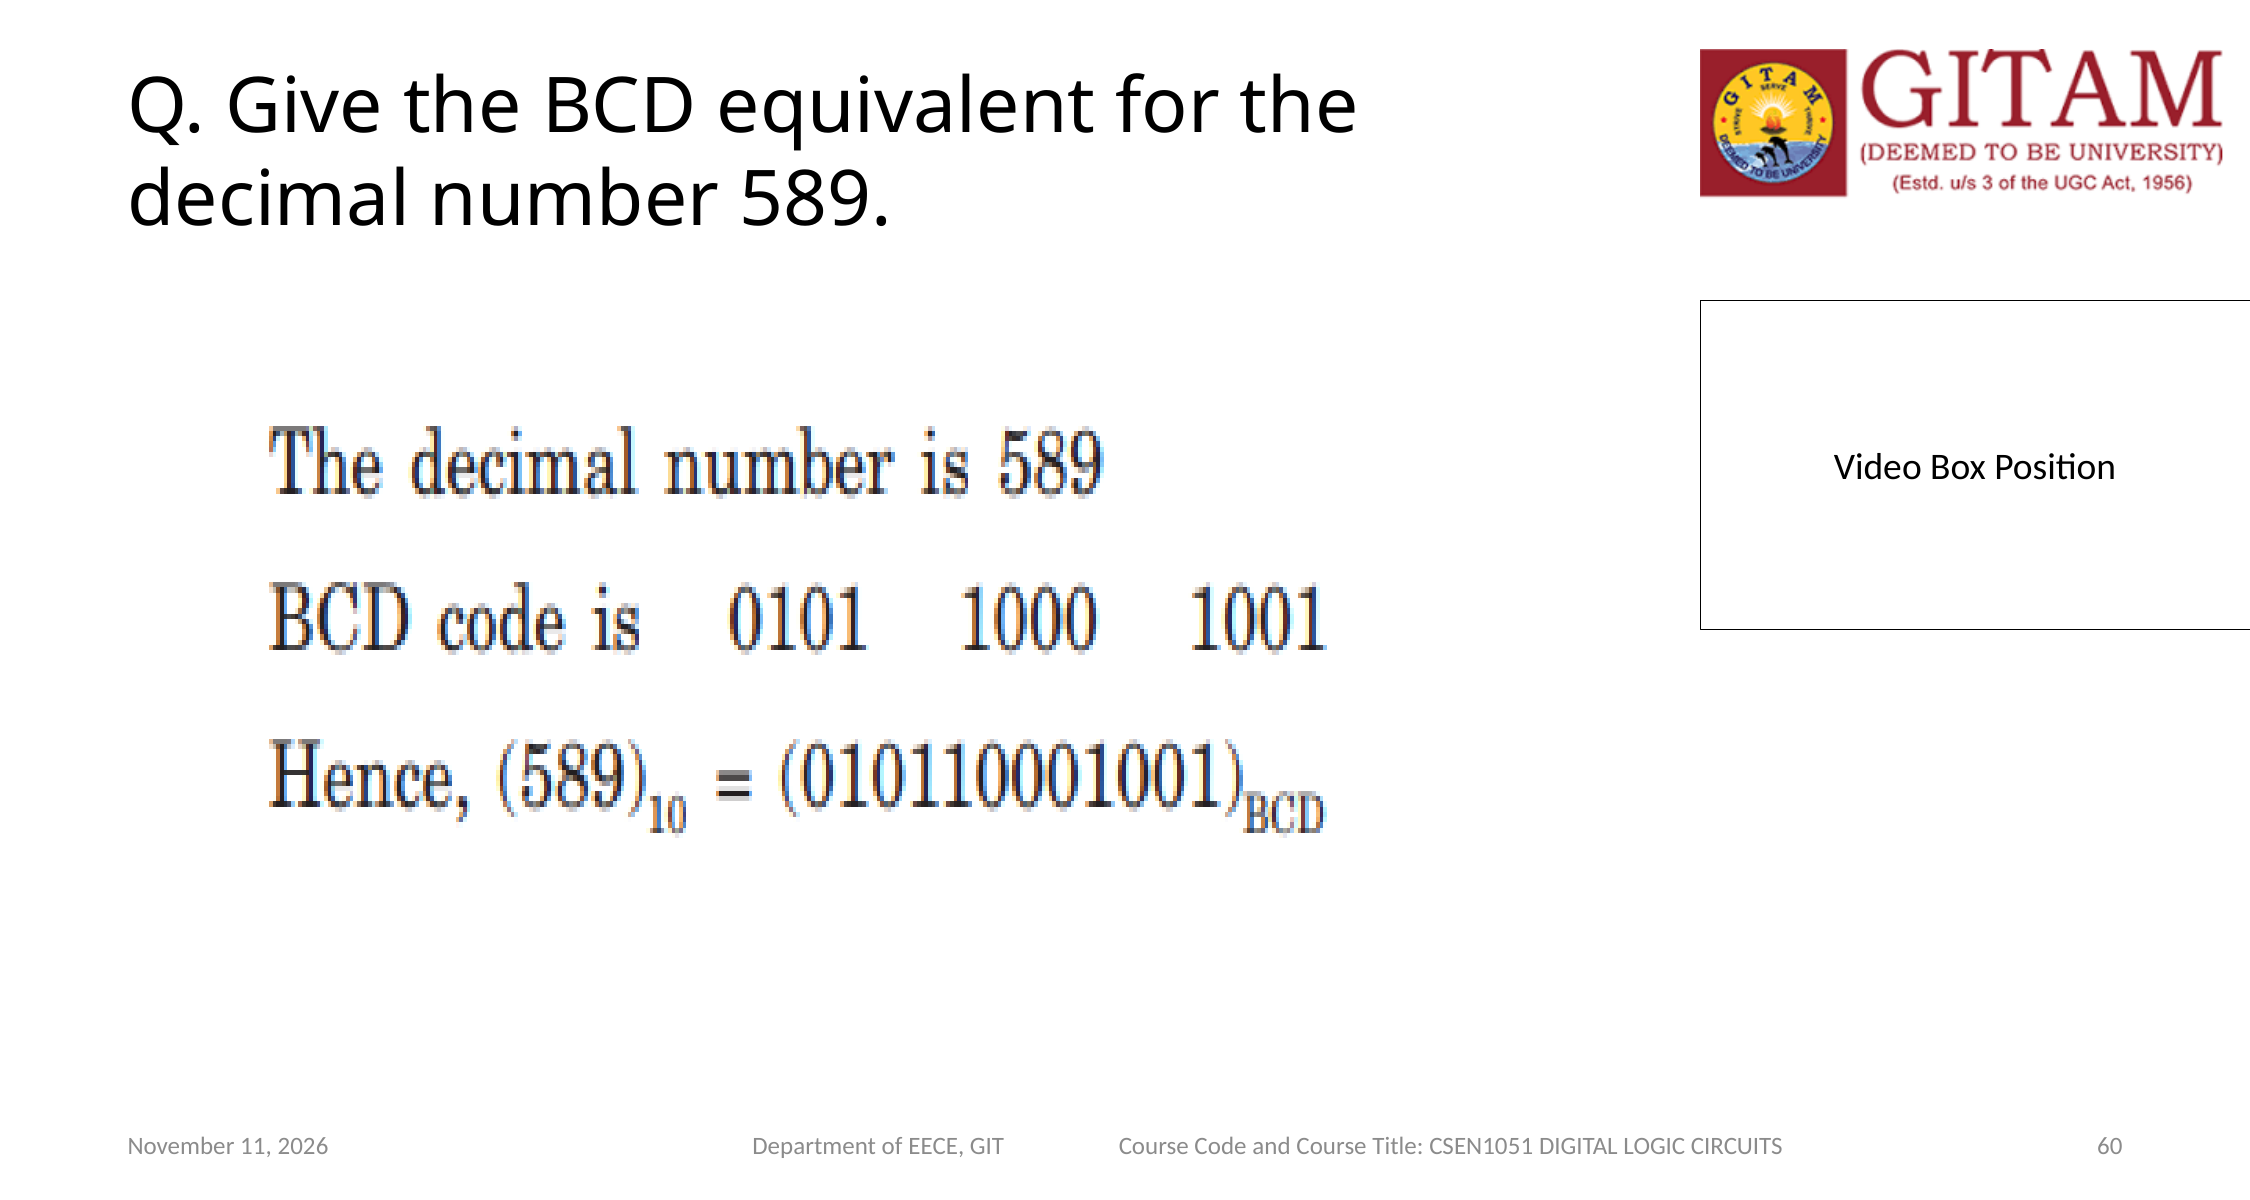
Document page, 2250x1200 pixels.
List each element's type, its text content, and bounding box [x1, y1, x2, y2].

picture [1699, 49, 2235, 201]
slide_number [112, 1112, 638, 1177]
text_box Video Box Position [1700, 299, 2250, 630]
footer Department of EECE, GIT Course Code and Course Title: CSEN1051 DIGITAL LOGIC CIRCUITS [638, 1112, 2025, 1177]
title Q. Give the BCD equivalent for the decimal number 589. [112, 48, 1675, 249]
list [199, 374, 1463, 876]
slide_number 60 [2025, 1112, 2138, 1177]
